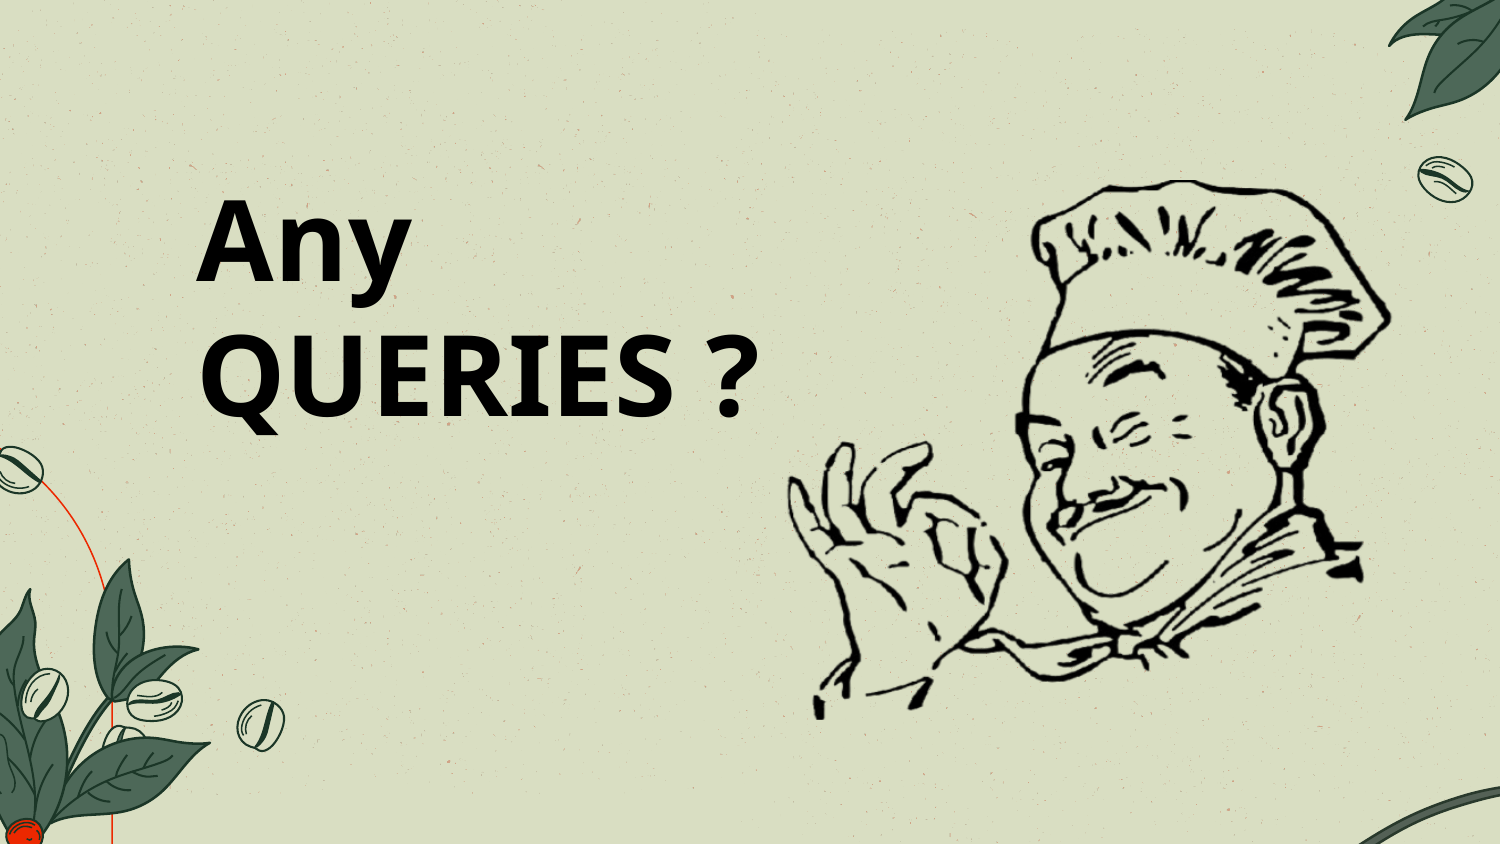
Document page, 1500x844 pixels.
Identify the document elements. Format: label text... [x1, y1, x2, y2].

text_box Any QUERIES ? [181, 162, 846, 447]
picture [1382, 797, 1500, 844]
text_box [0, 413, 294, 844]
picture [0, 0, 1500, 844]
